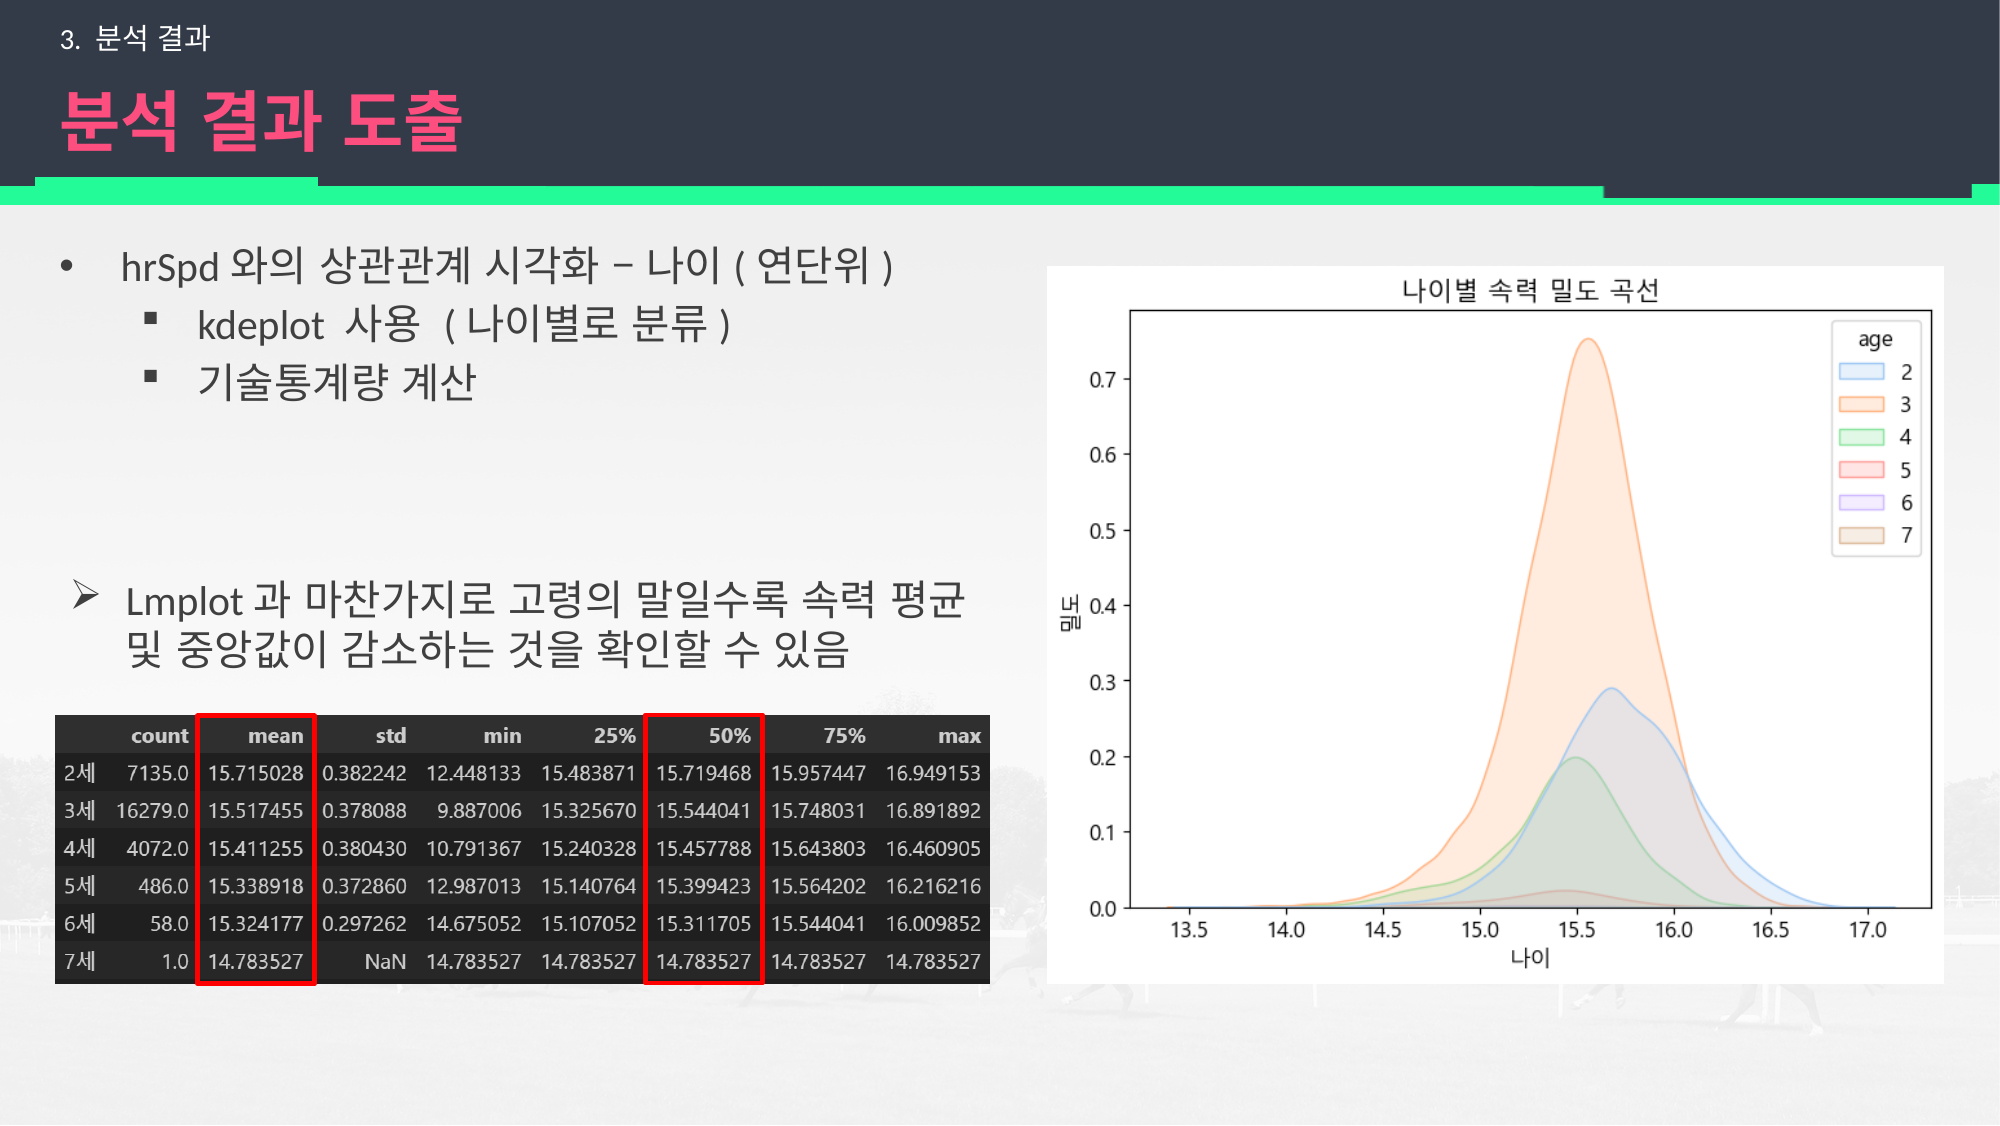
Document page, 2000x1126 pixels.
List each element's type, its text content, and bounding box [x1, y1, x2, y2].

list hrSpd와의 상관관계 시각화 – 나이(연단위) kdeplot 사용 (나이별로 분류) 기술통계량 계산 Lmplot과 마찬가지로 고령의 말일수록 속력 평균 및 중앙값이 감소하는 것을 확인할 수 있음 [43, 231, 1024, 1024]
title 분석 결과 도출 [43, 103, 1401, 186]
text_box 3. 분석 결과 [43, 0, 1401, 103]
picture [0, 0, 2000, 1125]
